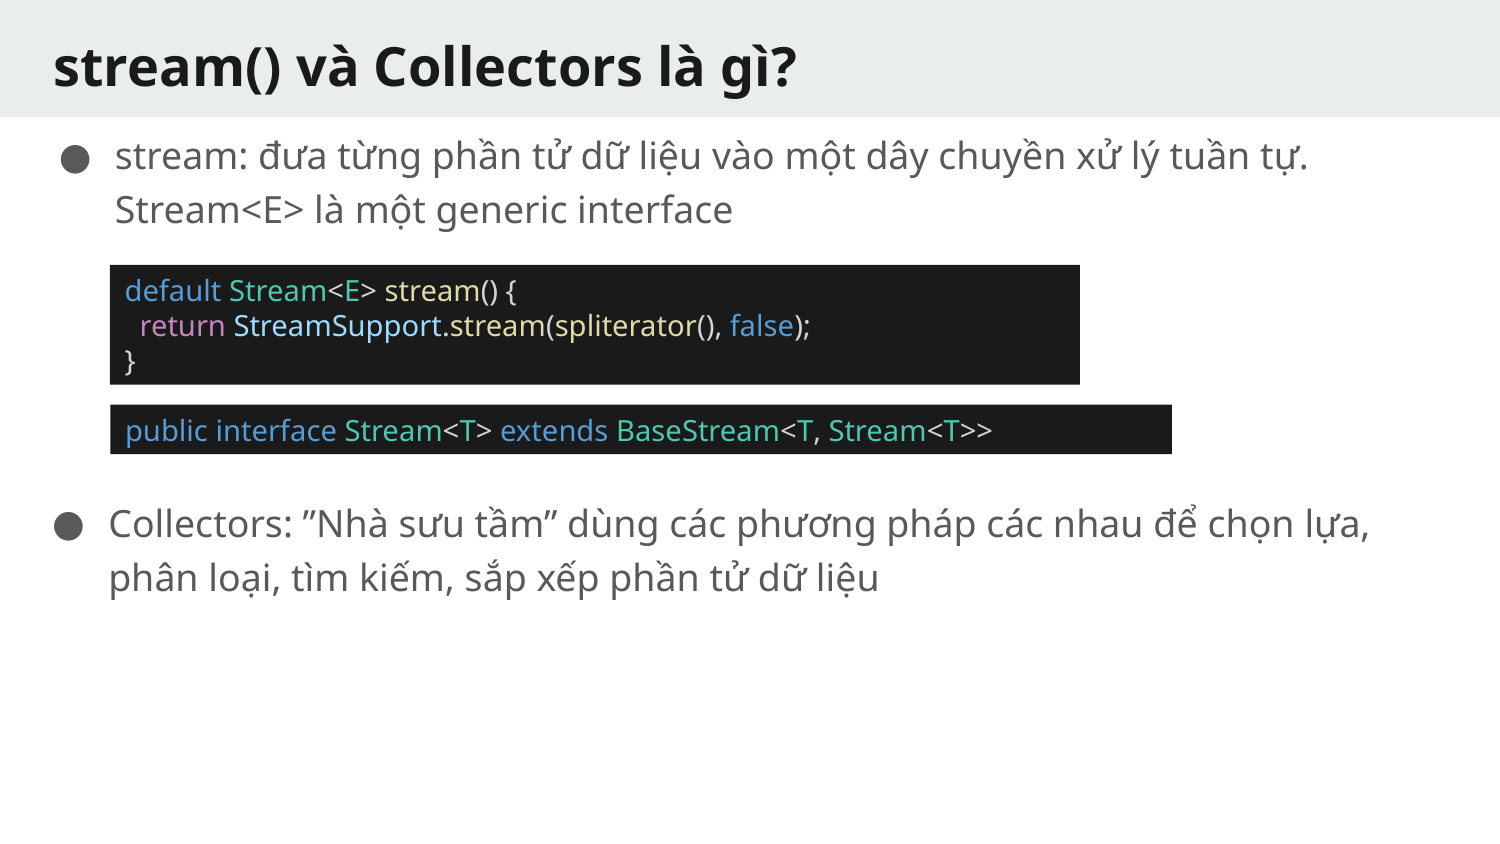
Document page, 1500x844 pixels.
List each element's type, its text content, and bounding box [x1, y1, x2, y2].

text_box public interface Stream<T> extends BaseStream<T, Stream<T>> [110, 404, 1172, 455]
text_box Collectors: ”Nhà sưu tầm” dùng các phương pháp các nhau để chọn lựa, phân loại, tìm kiếm, sắp xếp phần tử dữ liệu [18, 475, 1466, 639]
title stream() và Collectors là gì? [38, 17, 1467, 106]
list stream: đưa từng phần tử dữ liệu vào một dây chuyền xử lý tuần tự. Stream<E> là một generic interface [25, 108, 1473, 211]
text_box default Stream<E> stream() { return StreamSupport.stream(spliterator(), false); } [109, 264, 1080, 385]
